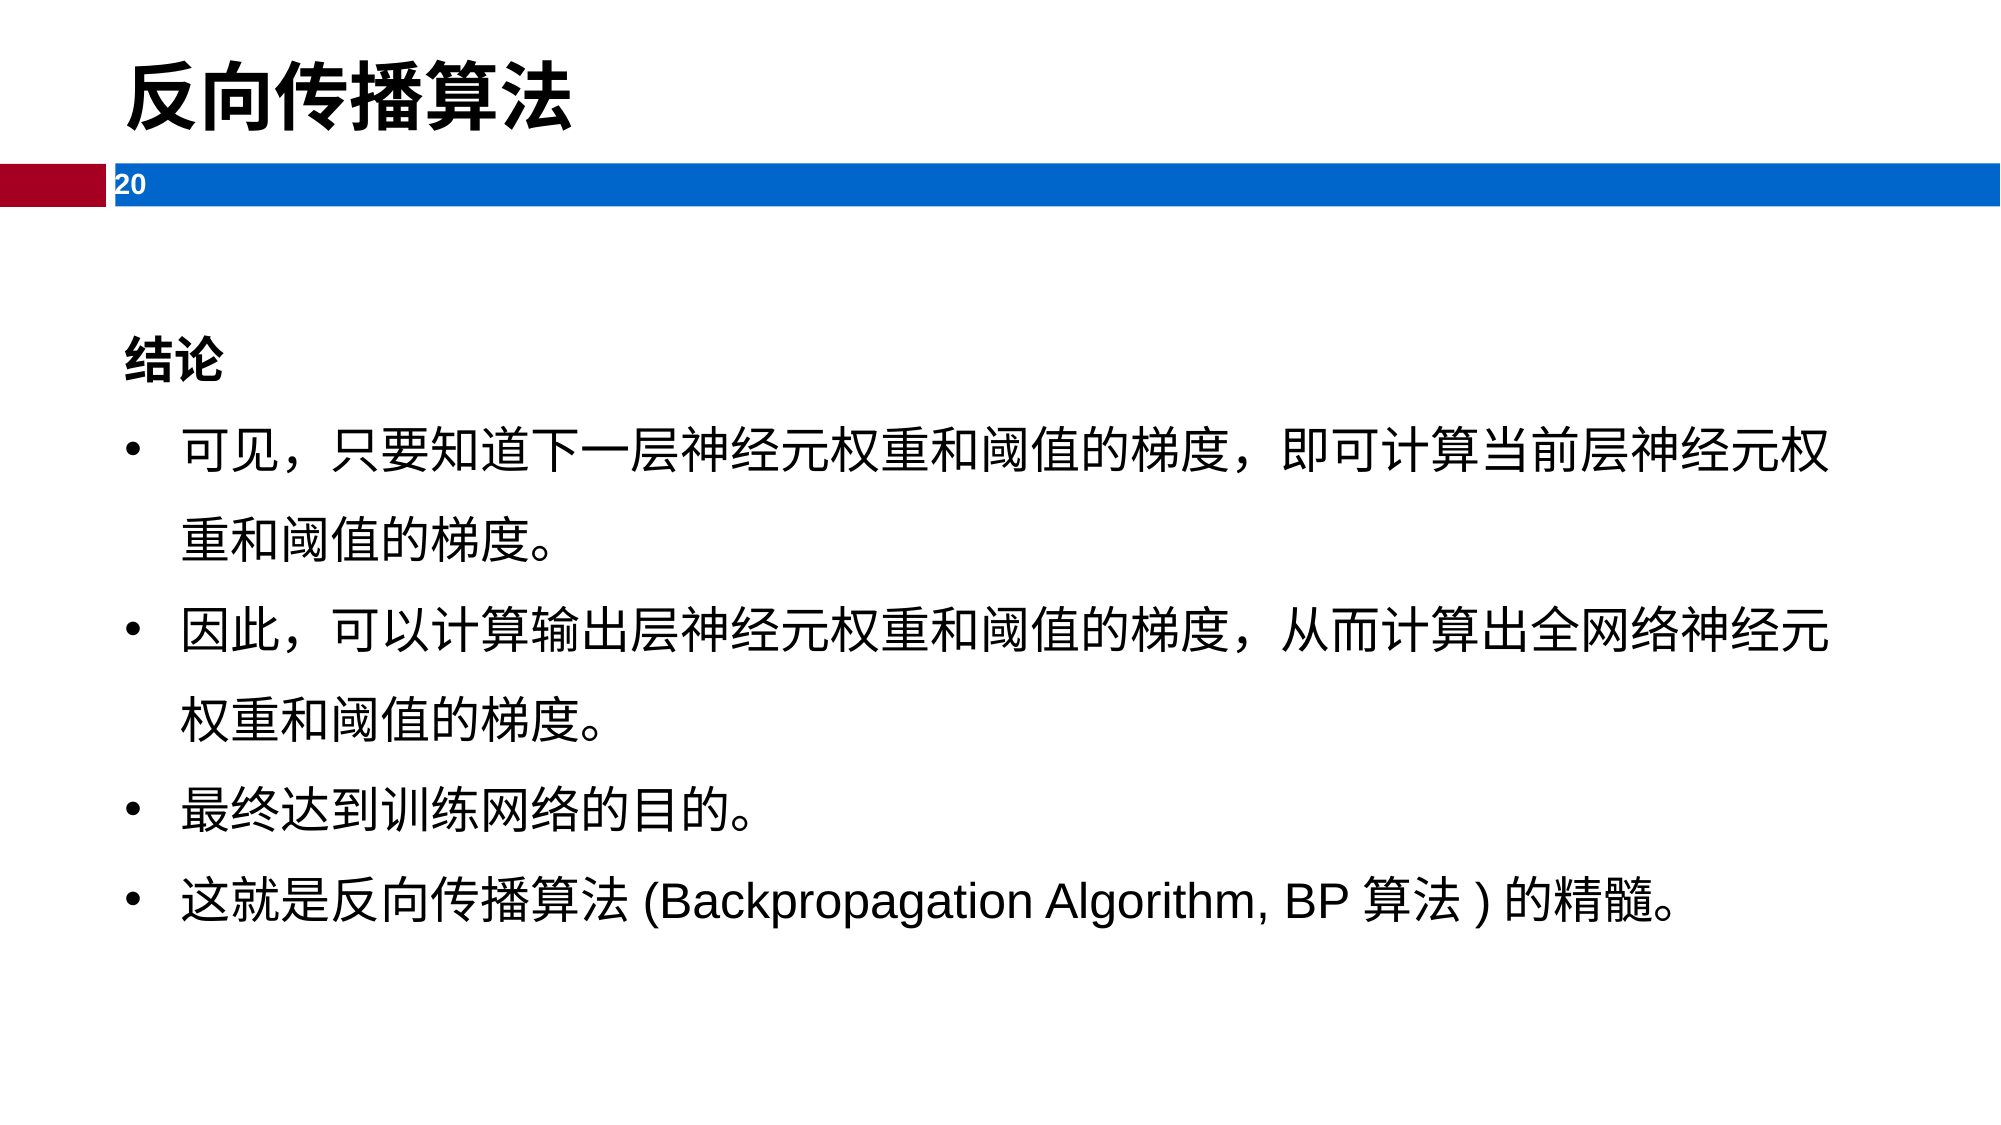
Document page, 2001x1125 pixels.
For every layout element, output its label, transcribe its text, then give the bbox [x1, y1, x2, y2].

text_box 结论 可见，只要知道下一层神经元权重和阈值的梯度，即可计算当前层神经元权重和阈值的梯度。 因此，可以计算输出层神经元权重和阈值的梯度，从而计算出全网络神经元权重和阈值的梯度。 最终达到训练网络的目的。 这就是反向传播算法(Backpropagation Algorithm, BP算法)的精髓。 [109, 290, 1876, 936]
title 反向传播算法 [109, 38, 2000, 150]
